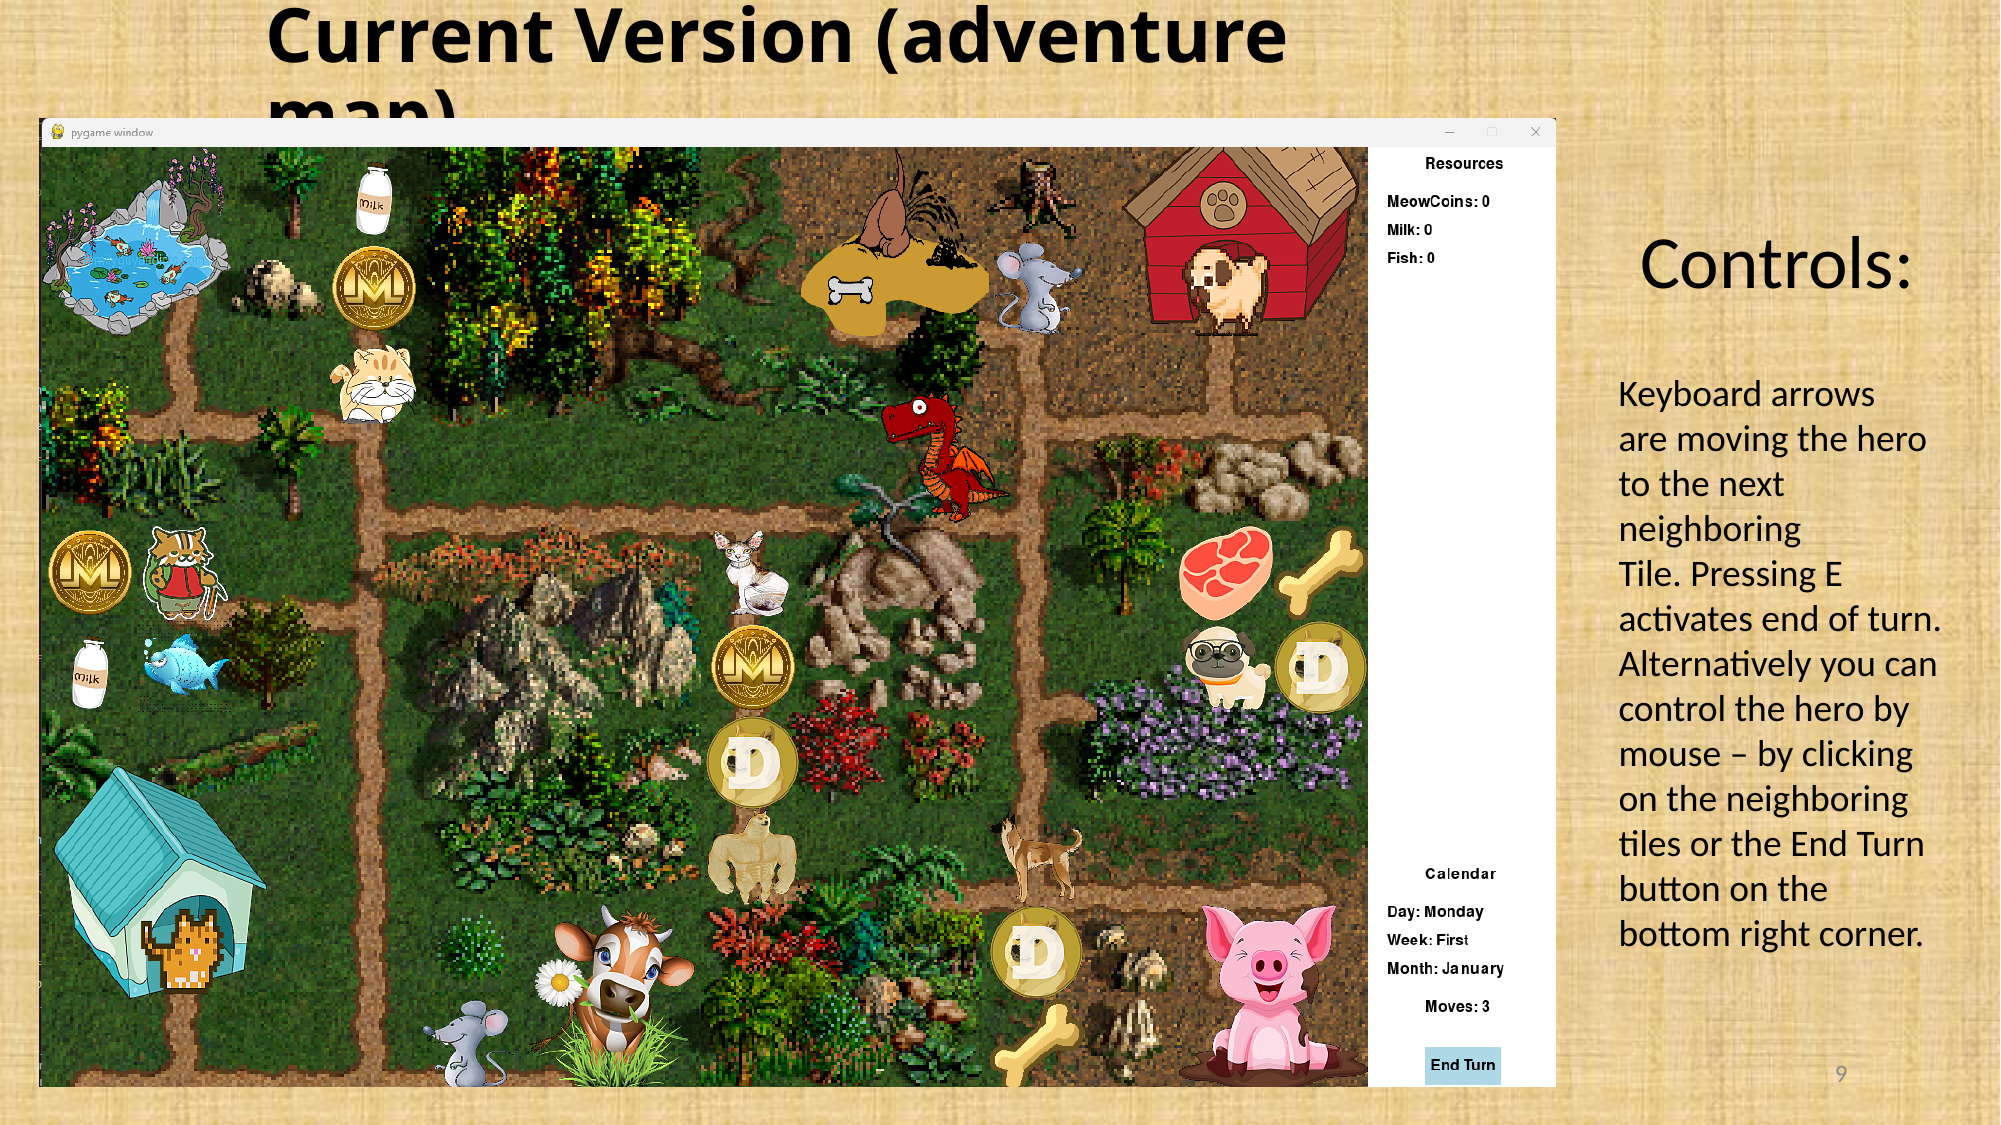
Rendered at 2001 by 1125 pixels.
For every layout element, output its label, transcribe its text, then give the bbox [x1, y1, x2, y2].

title Current Version (adventure map) [250, 0, 1309, 118]
picture [0, 0, 2001, 1125]
text_box Controls: [1625, 206, 1930, 312]
footer Hristo Ivanov 2023 [662, 1087, 1338, 1103]
text_box Keyboard arrows are moving the hero to the next neighboring Tile. Pressing E activates end of turn. Alternatively you can control the hero by mouse – by clicking on the neighboring tiles or the End Turn button on the bottom right corner. [1603, 361, 1961, 962]
slide_number 9 [1412, 1042, 1863, 1103]
